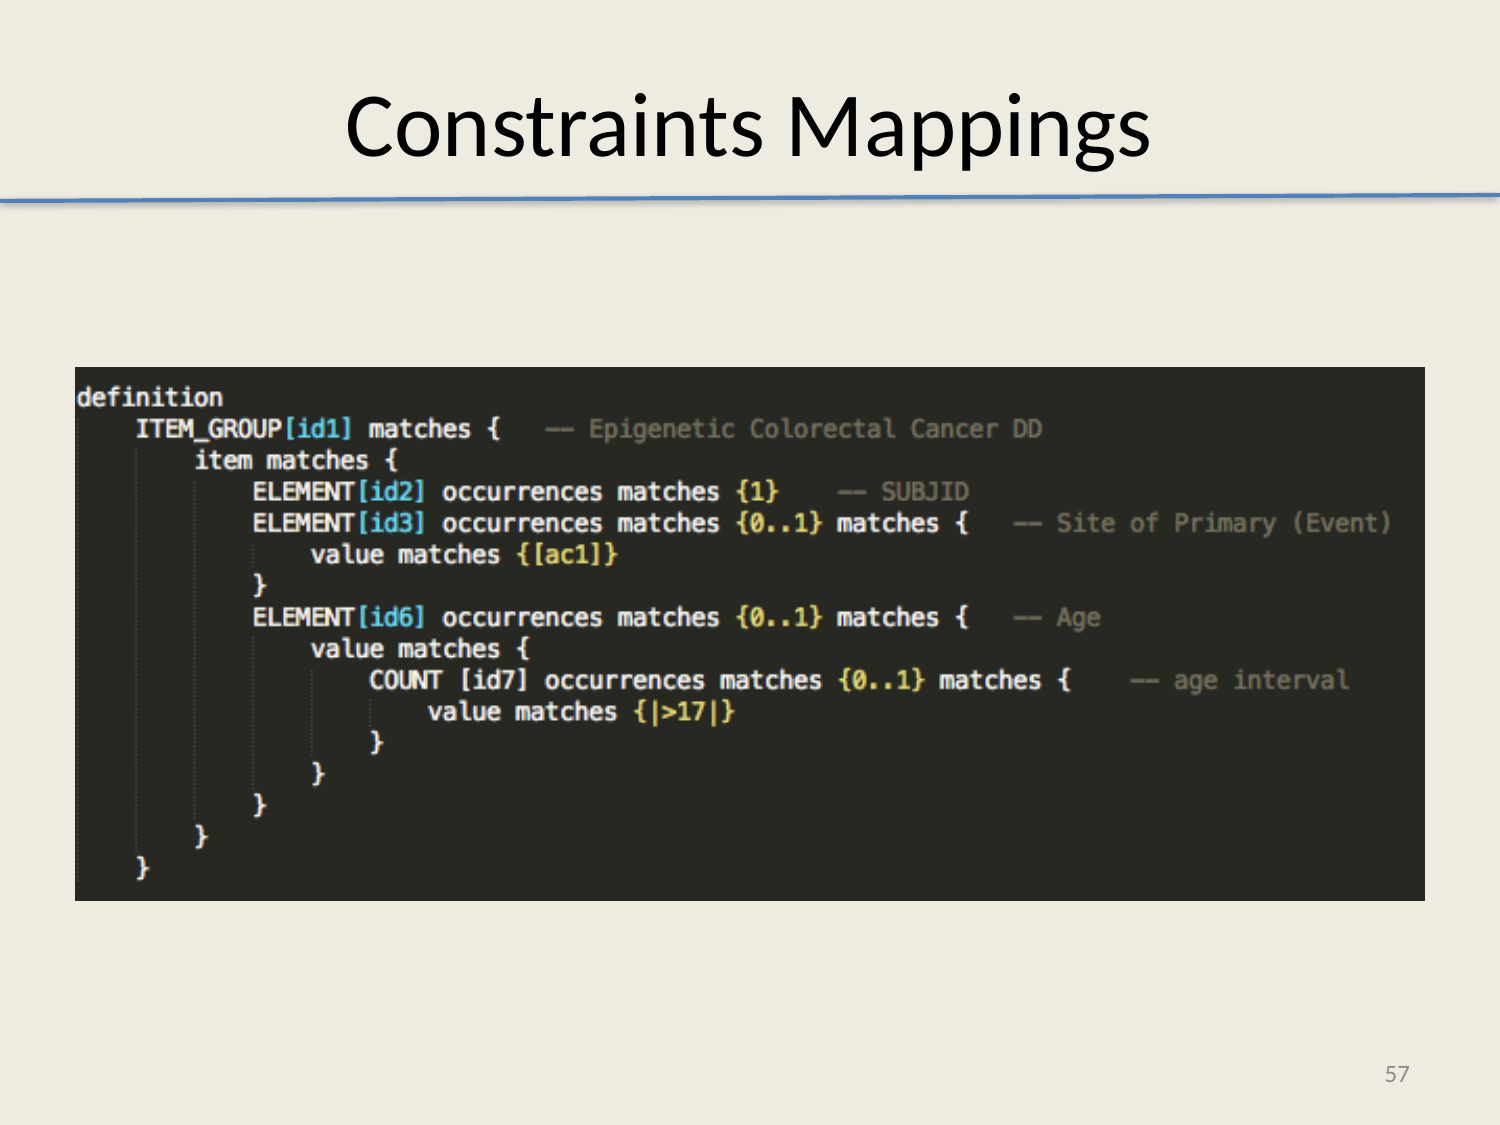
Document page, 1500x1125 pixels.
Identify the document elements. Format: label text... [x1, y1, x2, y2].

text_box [0, 194, 1500, 202]
slide_number 57 [1074, 1042, 1425, 1103]
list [74, 262, 1426, 1006]
text_box Constraints Mappings [74, 45, 1425, 193]
